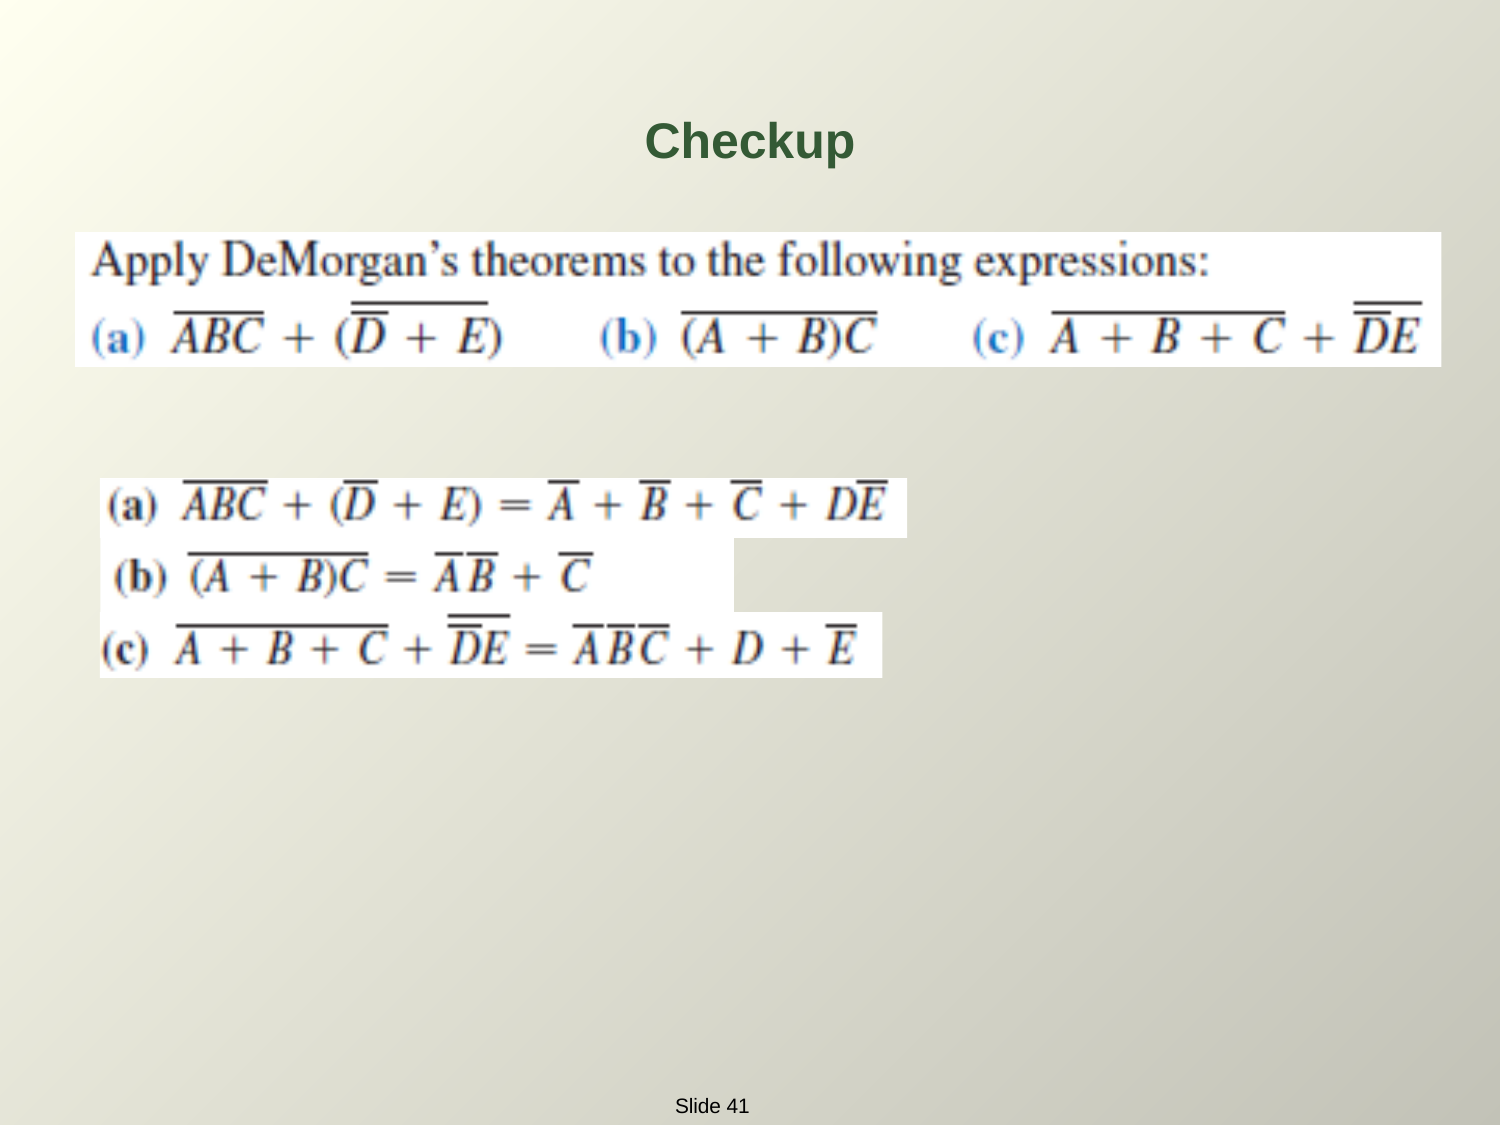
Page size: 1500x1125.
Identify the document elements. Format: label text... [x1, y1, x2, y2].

picture [74, 232, 1442, 367]
picture [99, 478, 908, 678]
title Checkup [75, 45, 1425, 232]
